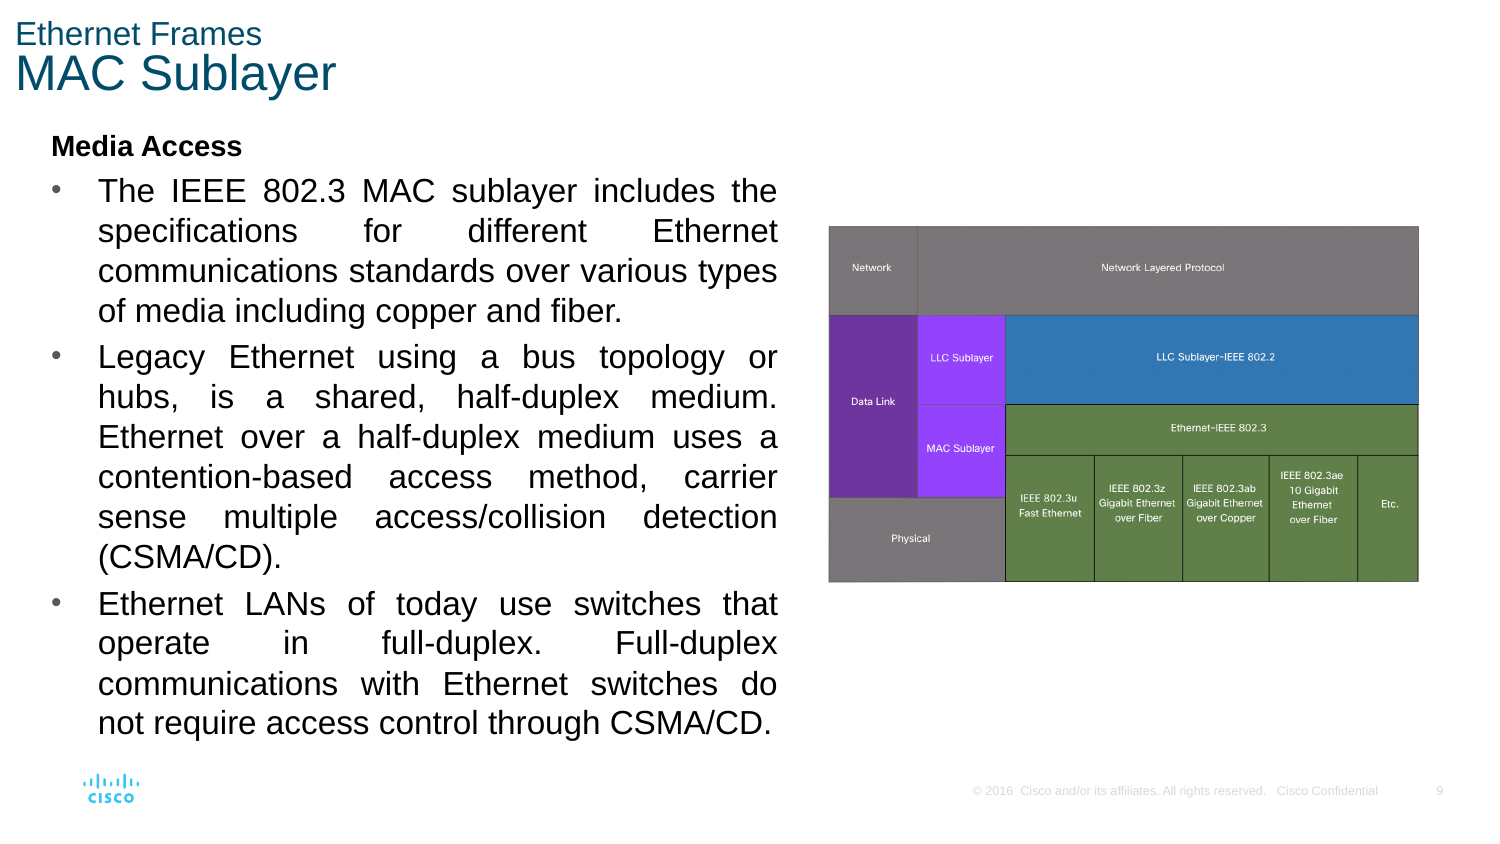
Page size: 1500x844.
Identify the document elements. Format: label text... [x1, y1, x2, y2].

title Ethernet Frames MAC Sublayer [0, 0, 1369, 121]
list Media Access The IEEE 802.3 MAC sublayer includes the specifications for different Ethernet communications standards over various types of media including copper and fiber. Legacy Ethernet using a bus topology or hubs, is a shared, half-duplex medium. Ethernet over a half-duplex medium uses a contention-based access method, carrier sense multiple access/collision detection (CSMA/CD). Ethernet LANs of today use switches that operate in full-duplex. Full-duplex communications with Ethernet switches do not require access control through CSMA/CD. [35, 120, 794, 726]
picture [825, 221, 1423, 585]
